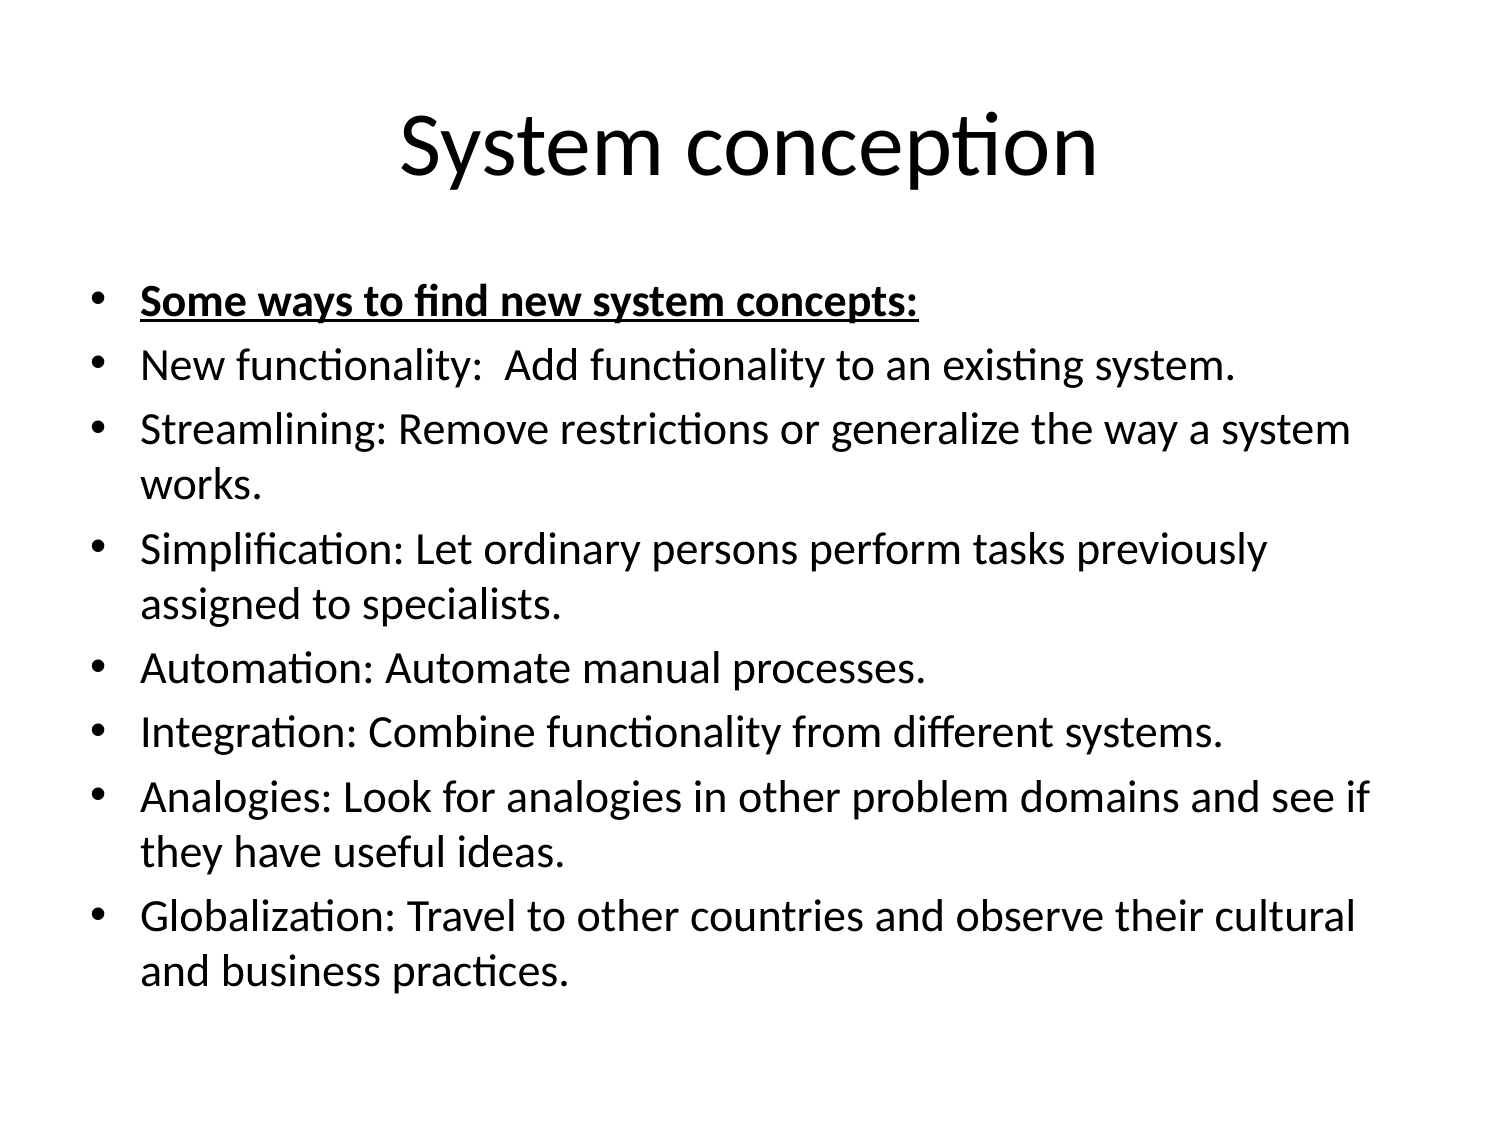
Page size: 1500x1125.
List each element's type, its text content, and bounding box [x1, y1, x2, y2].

list Some ways to find new system concepts: New functionality: Add functionality to an existing system. Streamlining: Remove restrictions or generalize the way a system works. Simplification: Let ordinary persons perform tasks previously assigned to specialists. Automation: Automate manual processes. Integration: Combine functionality from different systems. Analogies: Look for analogies in other problem domains and see if they have useful ideas. Globalization: Travel to other countries and observe their cultural and business practices. [75, 262, 1425, 1005]
title System conception [75, 45, 1425, 233]
